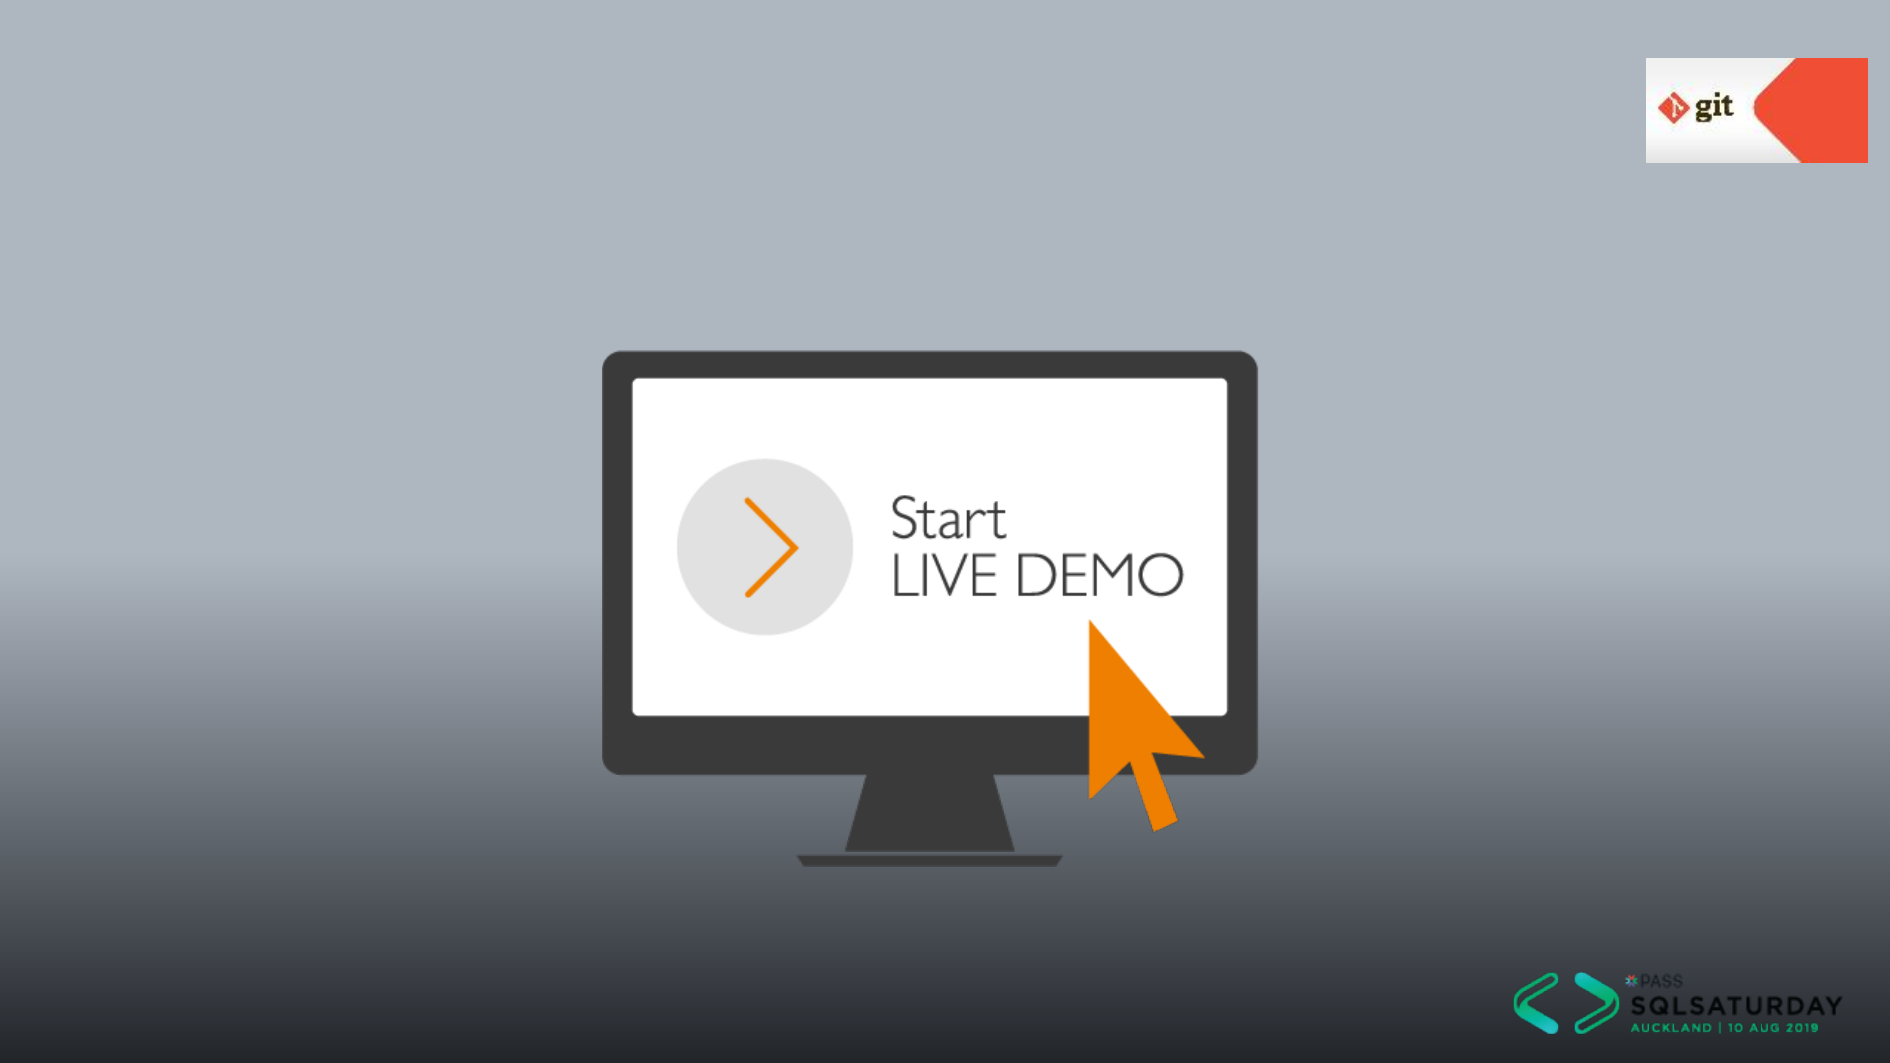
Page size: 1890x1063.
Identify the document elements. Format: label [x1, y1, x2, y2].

picture [601, 336, 1267, 869]
picture [1512, 971, 1890, 1036]
picture [1645, 58, 1868, 163]
